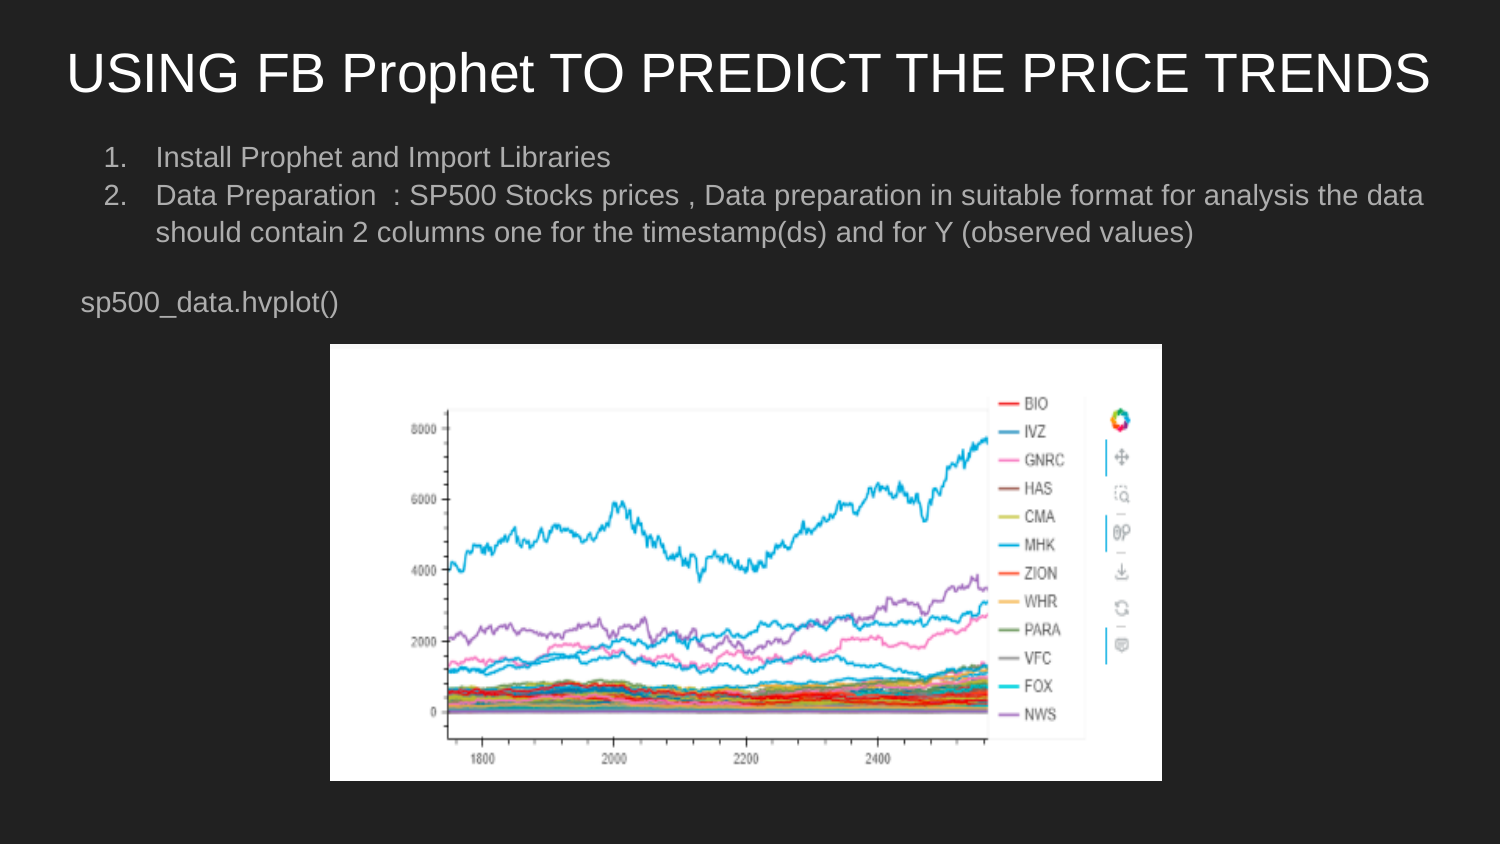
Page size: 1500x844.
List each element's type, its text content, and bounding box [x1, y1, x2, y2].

title USING FB Prophet TO PREDICT THE PRICE TRENDS [51, 27, 1449, 122]
list Install Prophet and Import Libraries Data Preparation : SP500 Stocks prices , Data preparation in suitable format for analysis the data should contain 2 columns one for the timestamp(ds) and for Y (observed values) sp500_data.hvplot() [65, 121, 1464, 782]
picture [330, 344, 1162, 782]
